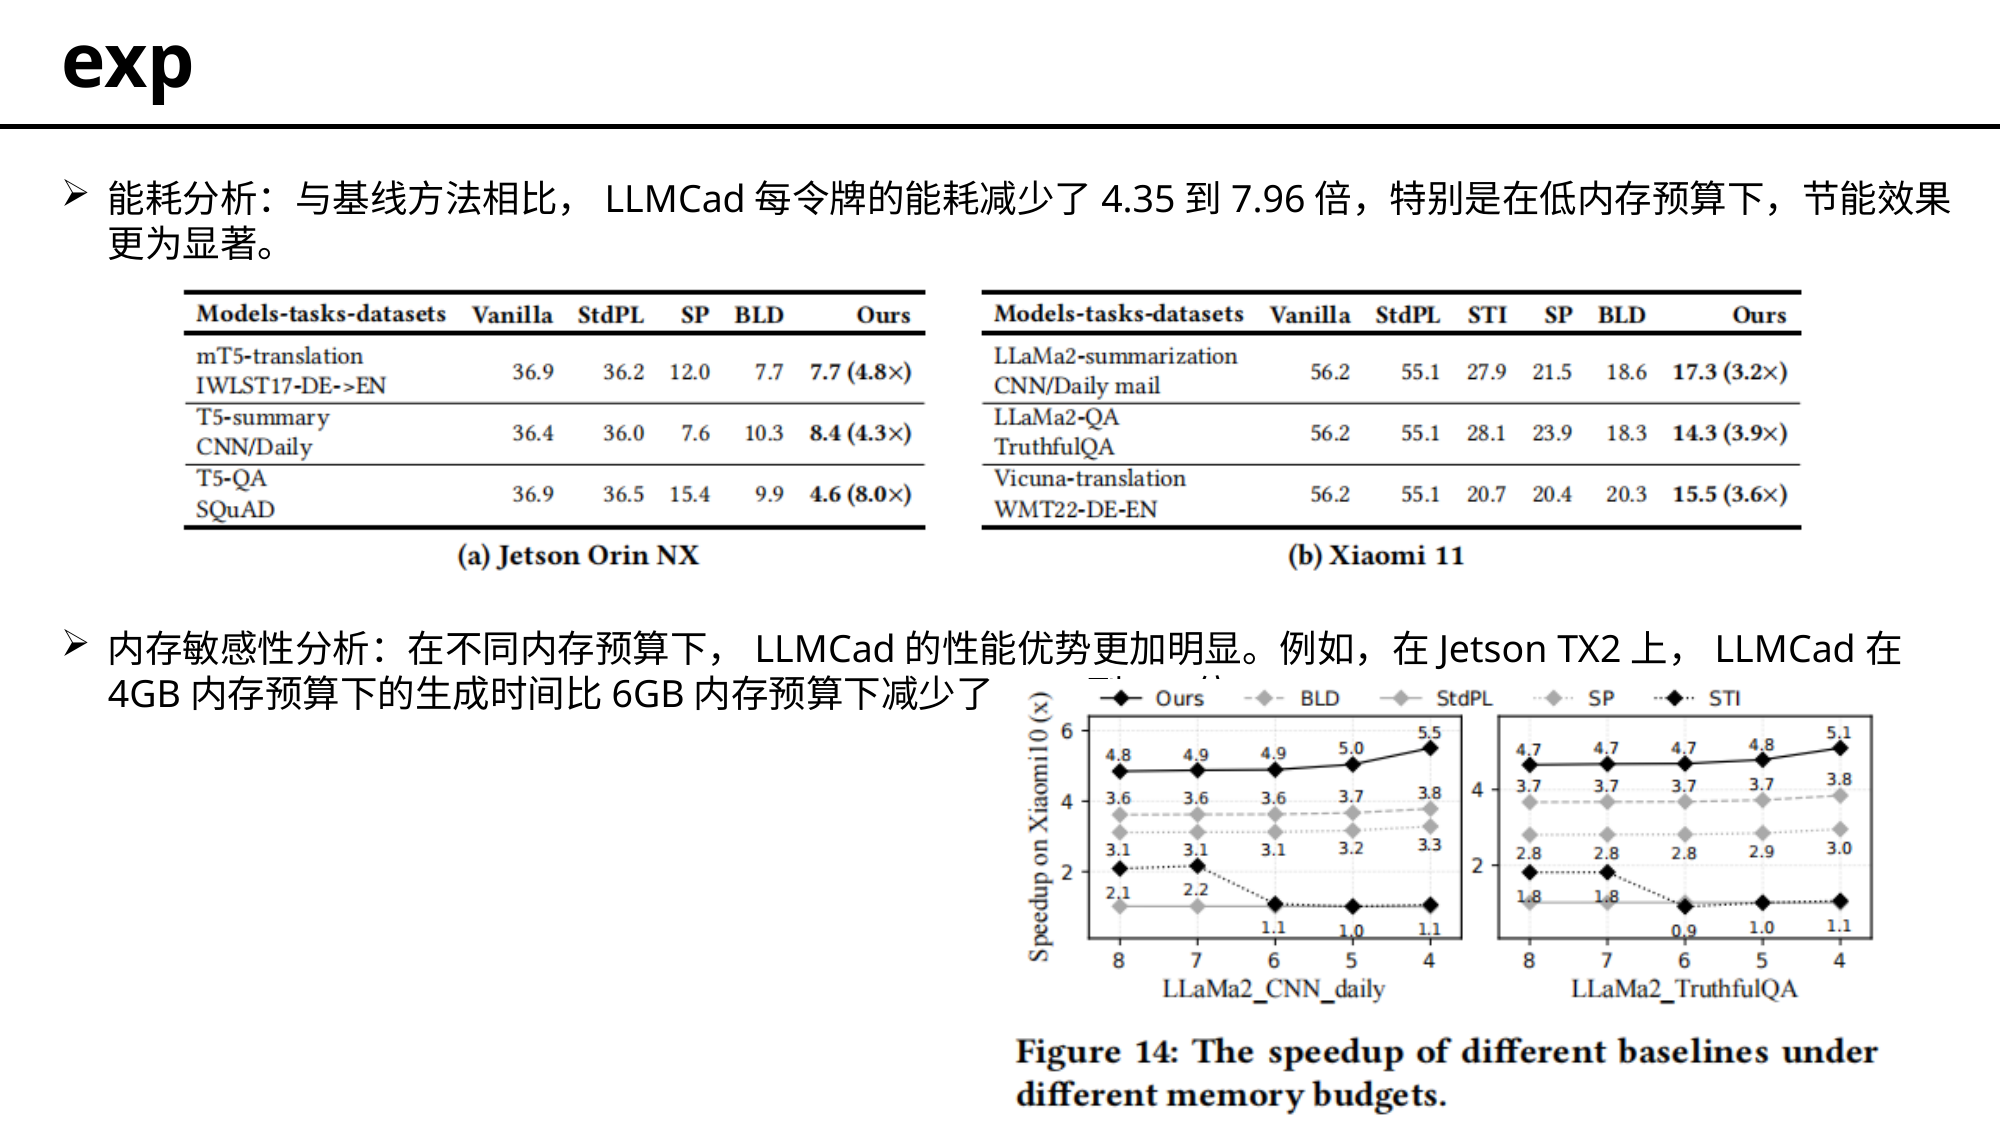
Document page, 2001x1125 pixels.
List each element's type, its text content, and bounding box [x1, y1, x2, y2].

text_box 能耗分析：与基线方法相比，LLMCad每令牌的能耗减少了4.35到7.96倍，特别是在低内存预算下，节能效果更为显著。 内存敏感性分析：在不同内存预算下，LLMCad的性能优势更加明显。例如，在Jetson TX2上，LLMCad在4GB内存预算下的生成时间比6GB内存预算下减少了1.29到2.1倍。 [46, 167, 1980, 723]
picture [167, 273, 1833, 575]
title exp [46, 0, 2000, 124]
picture [999, 679, 1914, 1125]
